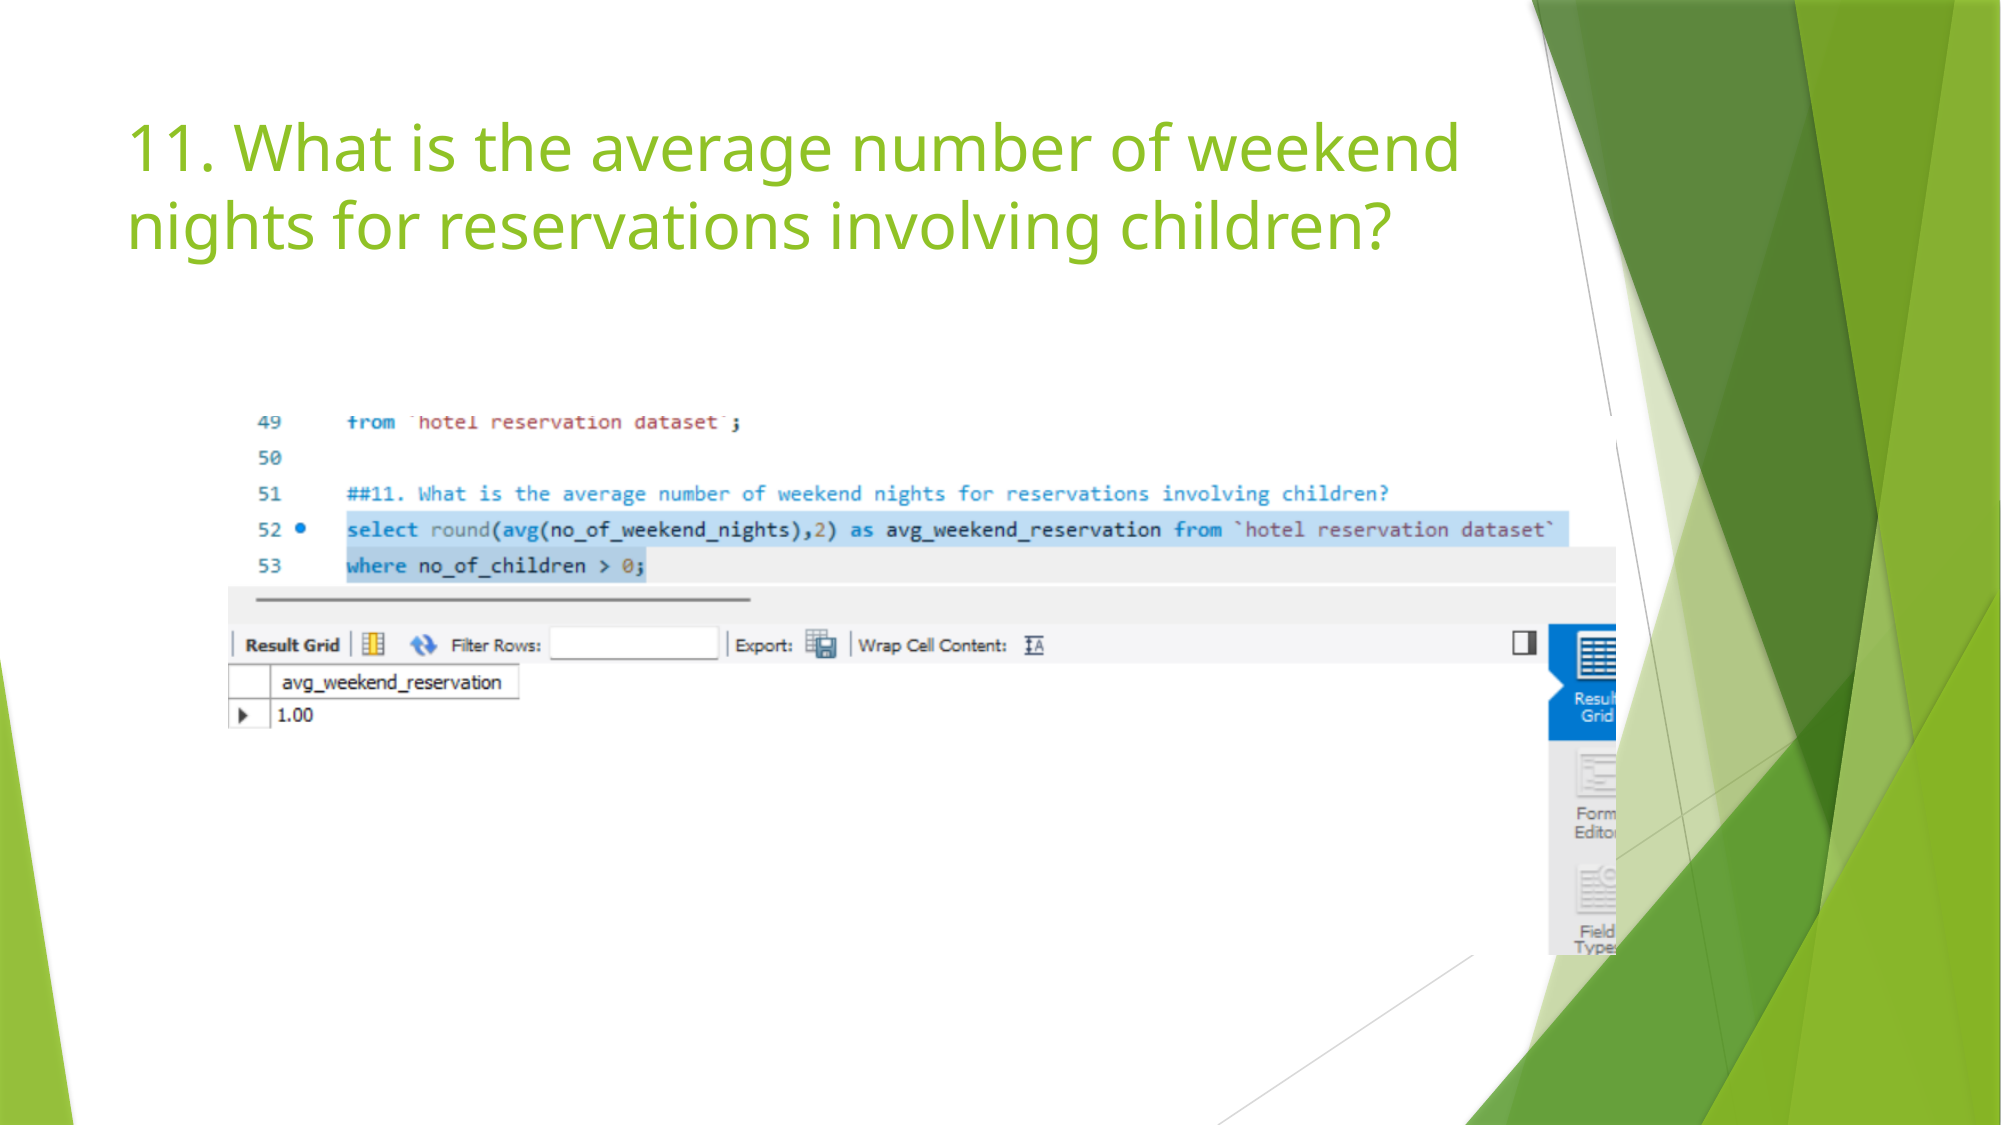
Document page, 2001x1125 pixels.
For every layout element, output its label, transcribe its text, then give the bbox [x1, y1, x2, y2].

title 11. What is the average number of weekend nights for reservations involving children? [111, 99, 1522, 317]
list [227, 416, 1617, 956]
